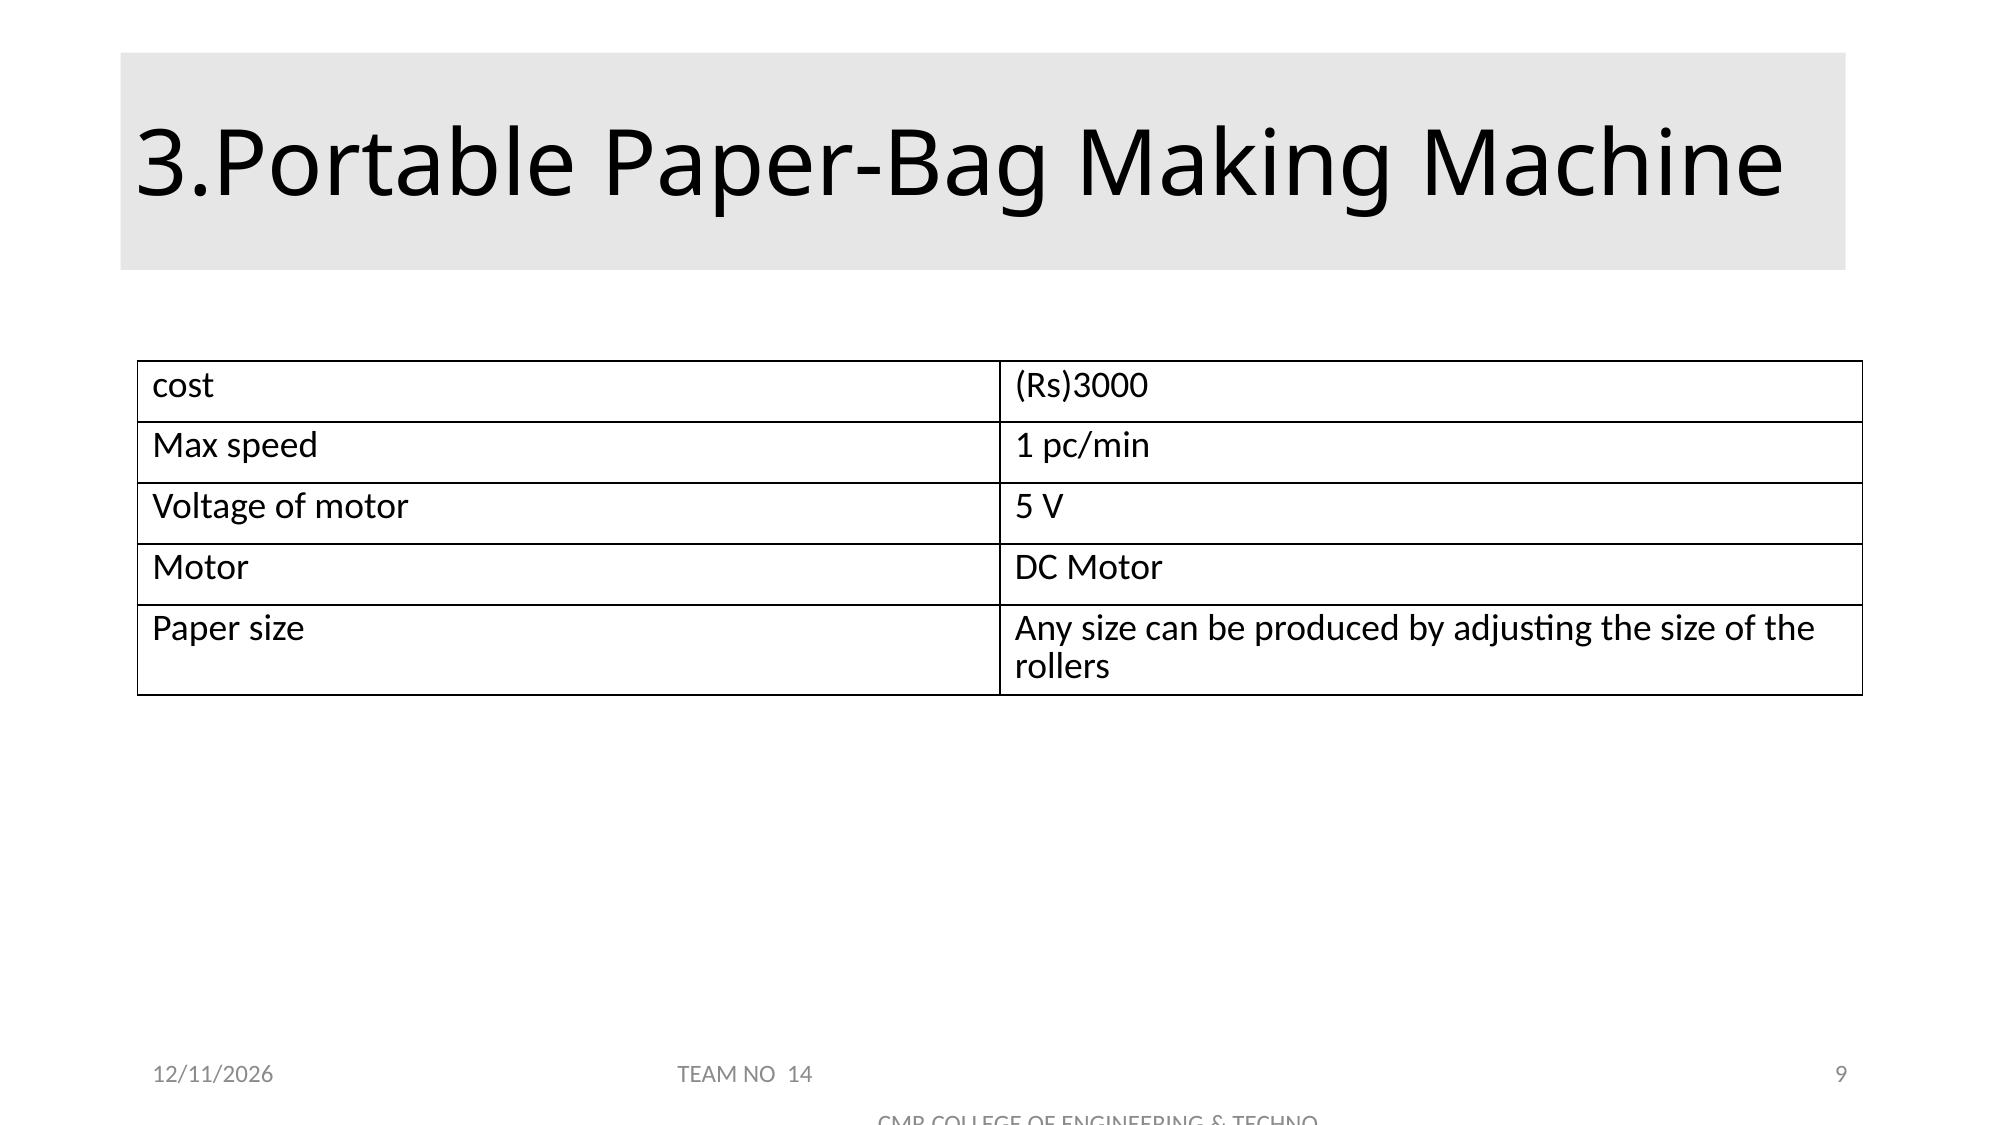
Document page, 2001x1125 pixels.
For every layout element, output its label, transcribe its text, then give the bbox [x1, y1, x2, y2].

table_cell Paper size [138, 606, 999, 694]
table_header (Rs)3000 [1001, 362, 1862, 421]
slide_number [137, 1042, 588, 1103]
table_cell 5 V [1001, 484, 1862, 543]
table_cell Max speed [138, 423, 999, 482]
table_cell 1 pc/min [1001, 423, 1862, 482]
table_header cost [138, 362, 999, 421]
text_box 3.Portable Paper-Bag Making Machine [120, 52, 1846, 270]
table_cell Voltage of motor [138, 484, 999, 543]
table_cell Any size can be produced by adjusting the size of the rollers [1001, 606, 1862, 694]
table_cell Motor [138, 545, 999, 604]
footer TEAM NO 14 CMR COLLEGE OF ENGINEERING & TECHNOLOGY [662, 1042, 1338, 1103]
slide_number 9 [1412, 1042, 1863, 1103]
table_cell DC Motor [1001, 545, 1862, 604]
